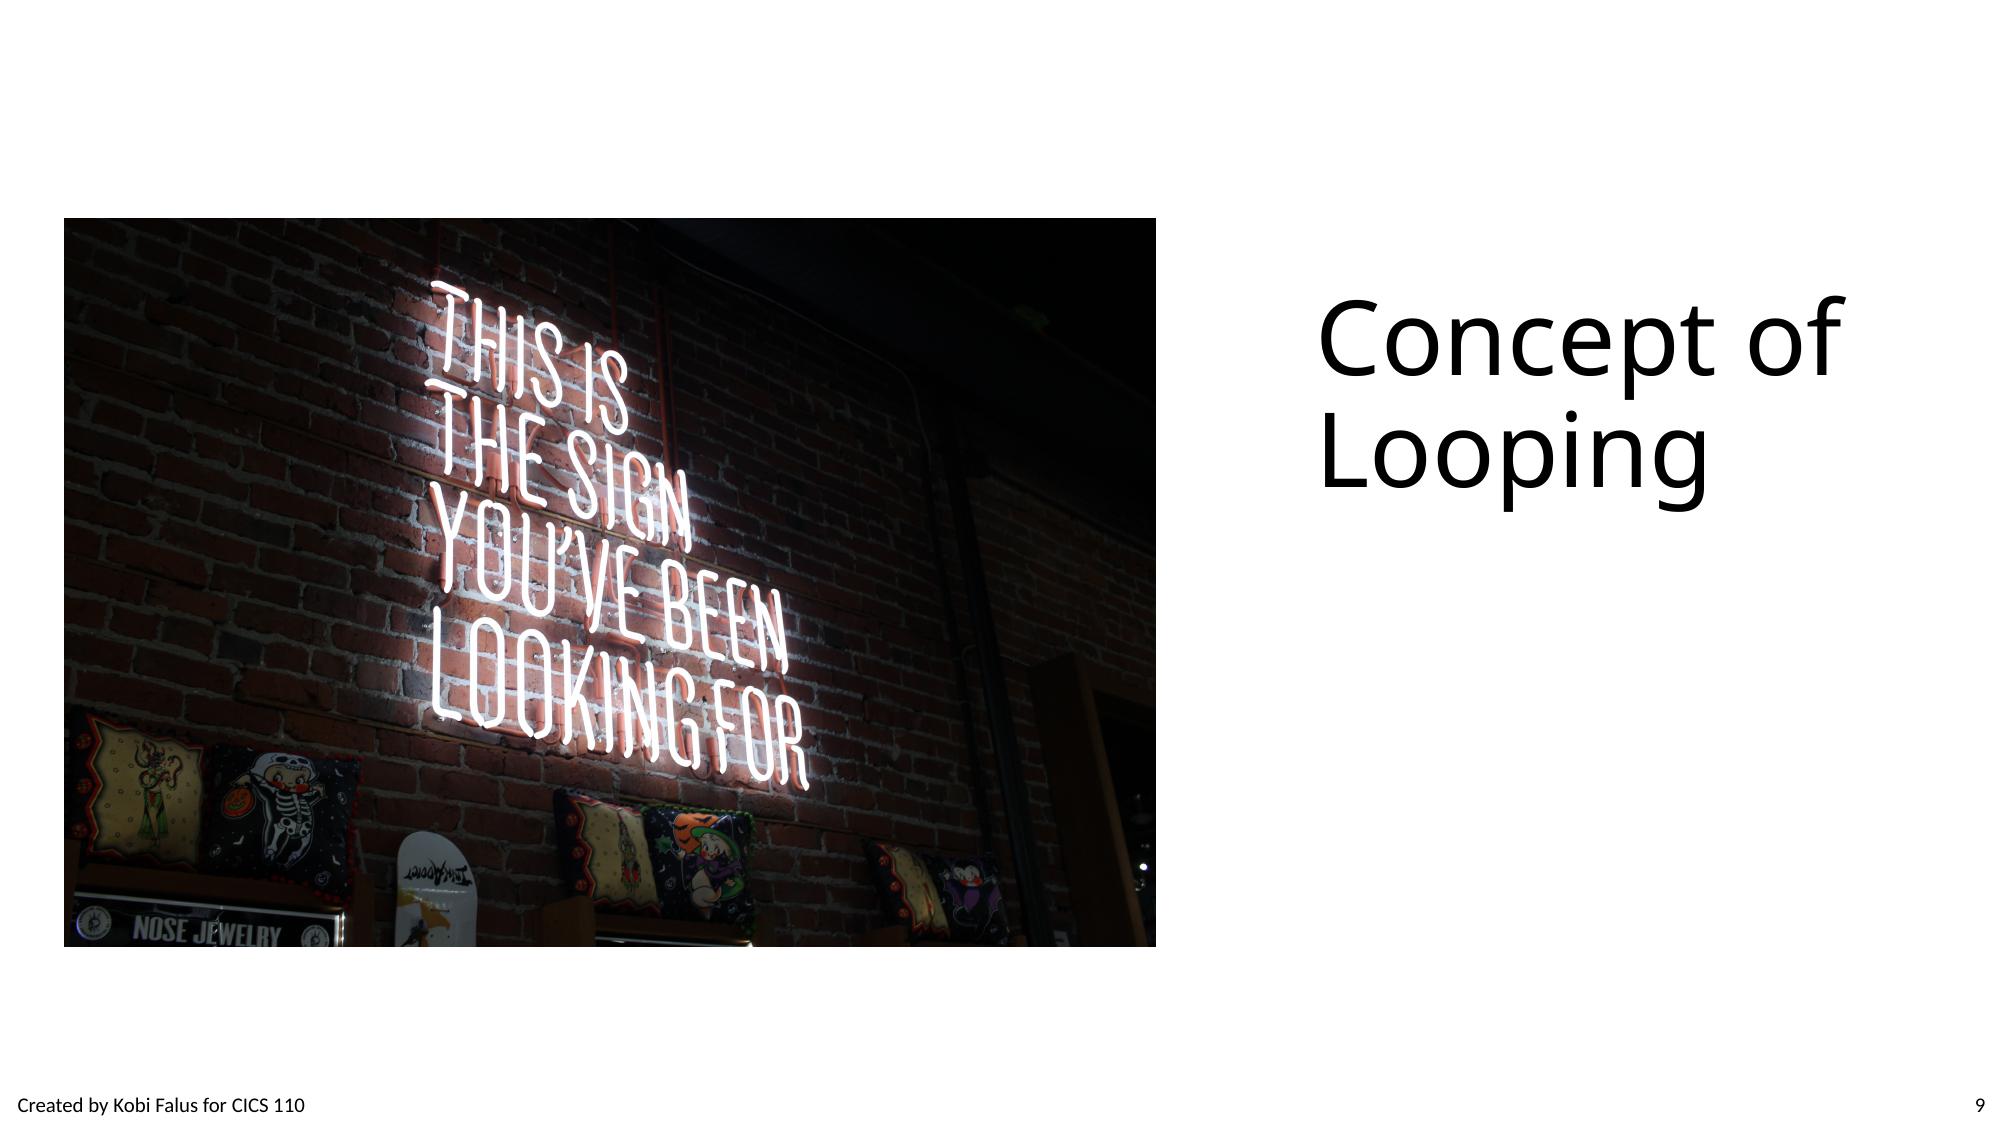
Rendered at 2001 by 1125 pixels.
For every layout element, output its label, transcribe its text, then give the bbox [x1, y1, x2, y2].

picture [64, 218, 1156, 947]
title Concept of Looping [1300, 218, 1884, 518]
